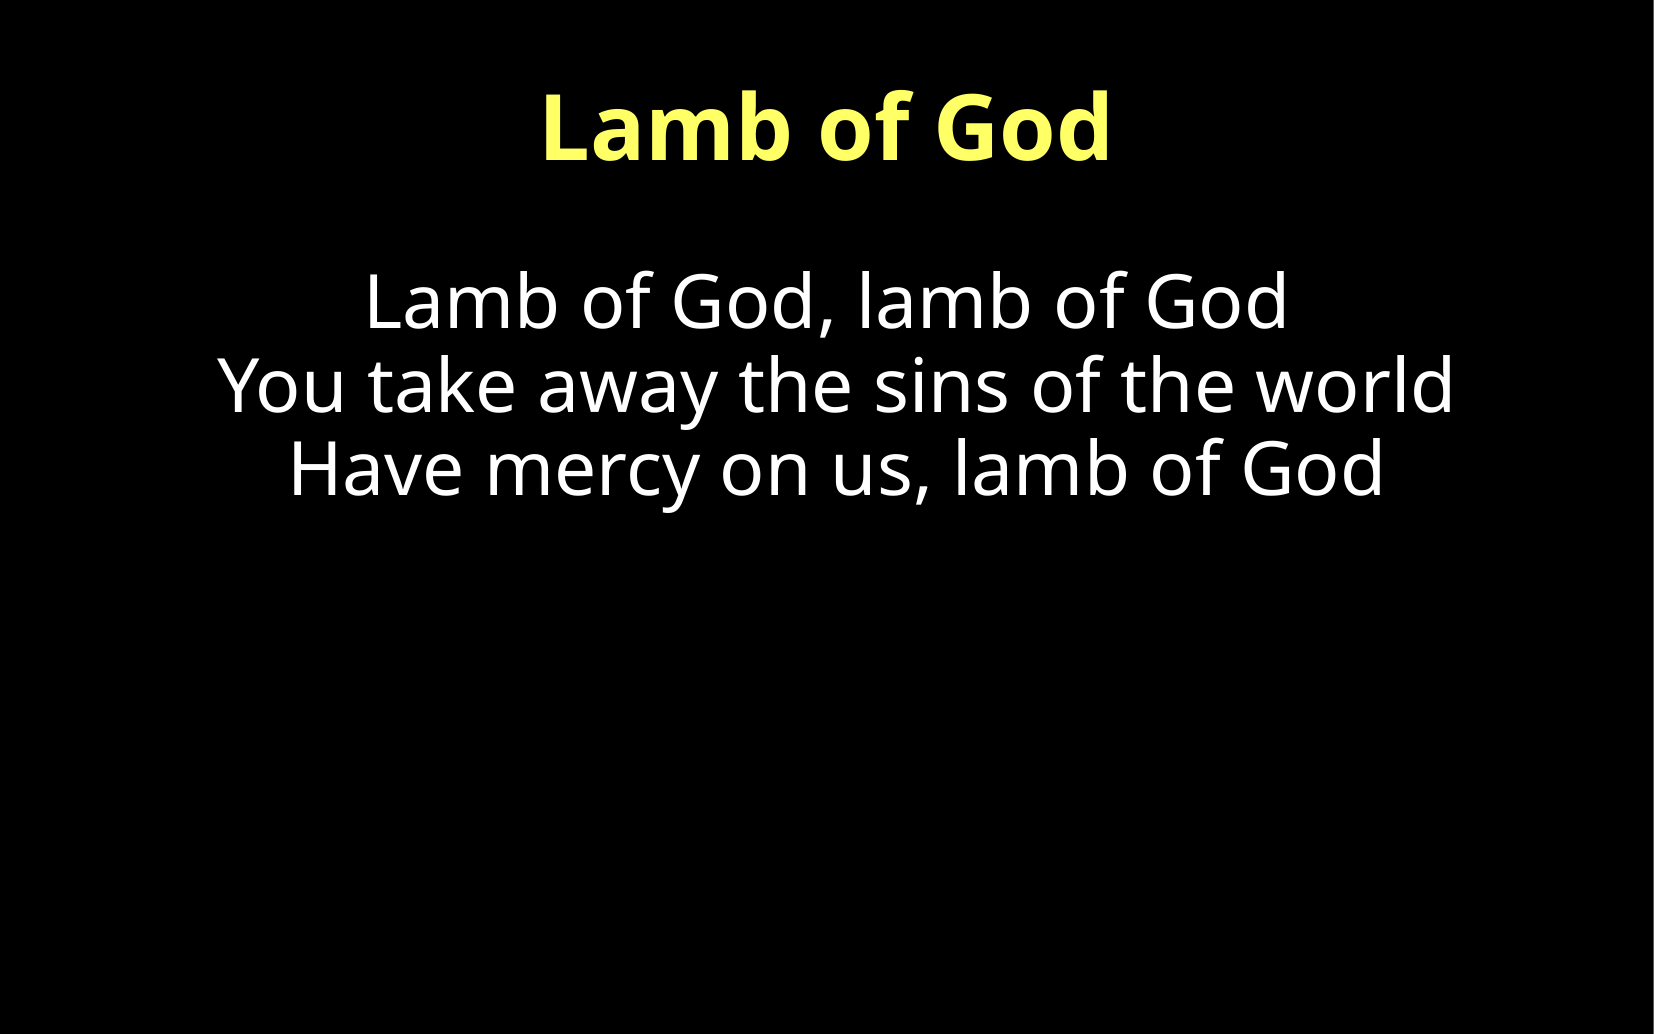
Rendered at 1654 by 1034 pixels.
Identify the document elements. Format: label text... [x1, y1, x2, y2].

text_box Lamb of God [82, 40, 1571, 214]
text_box Lamb of God, lamb of God You take away the sins of the world Have mercy on us, lamb of God [0, 255, 1654, 1034]
